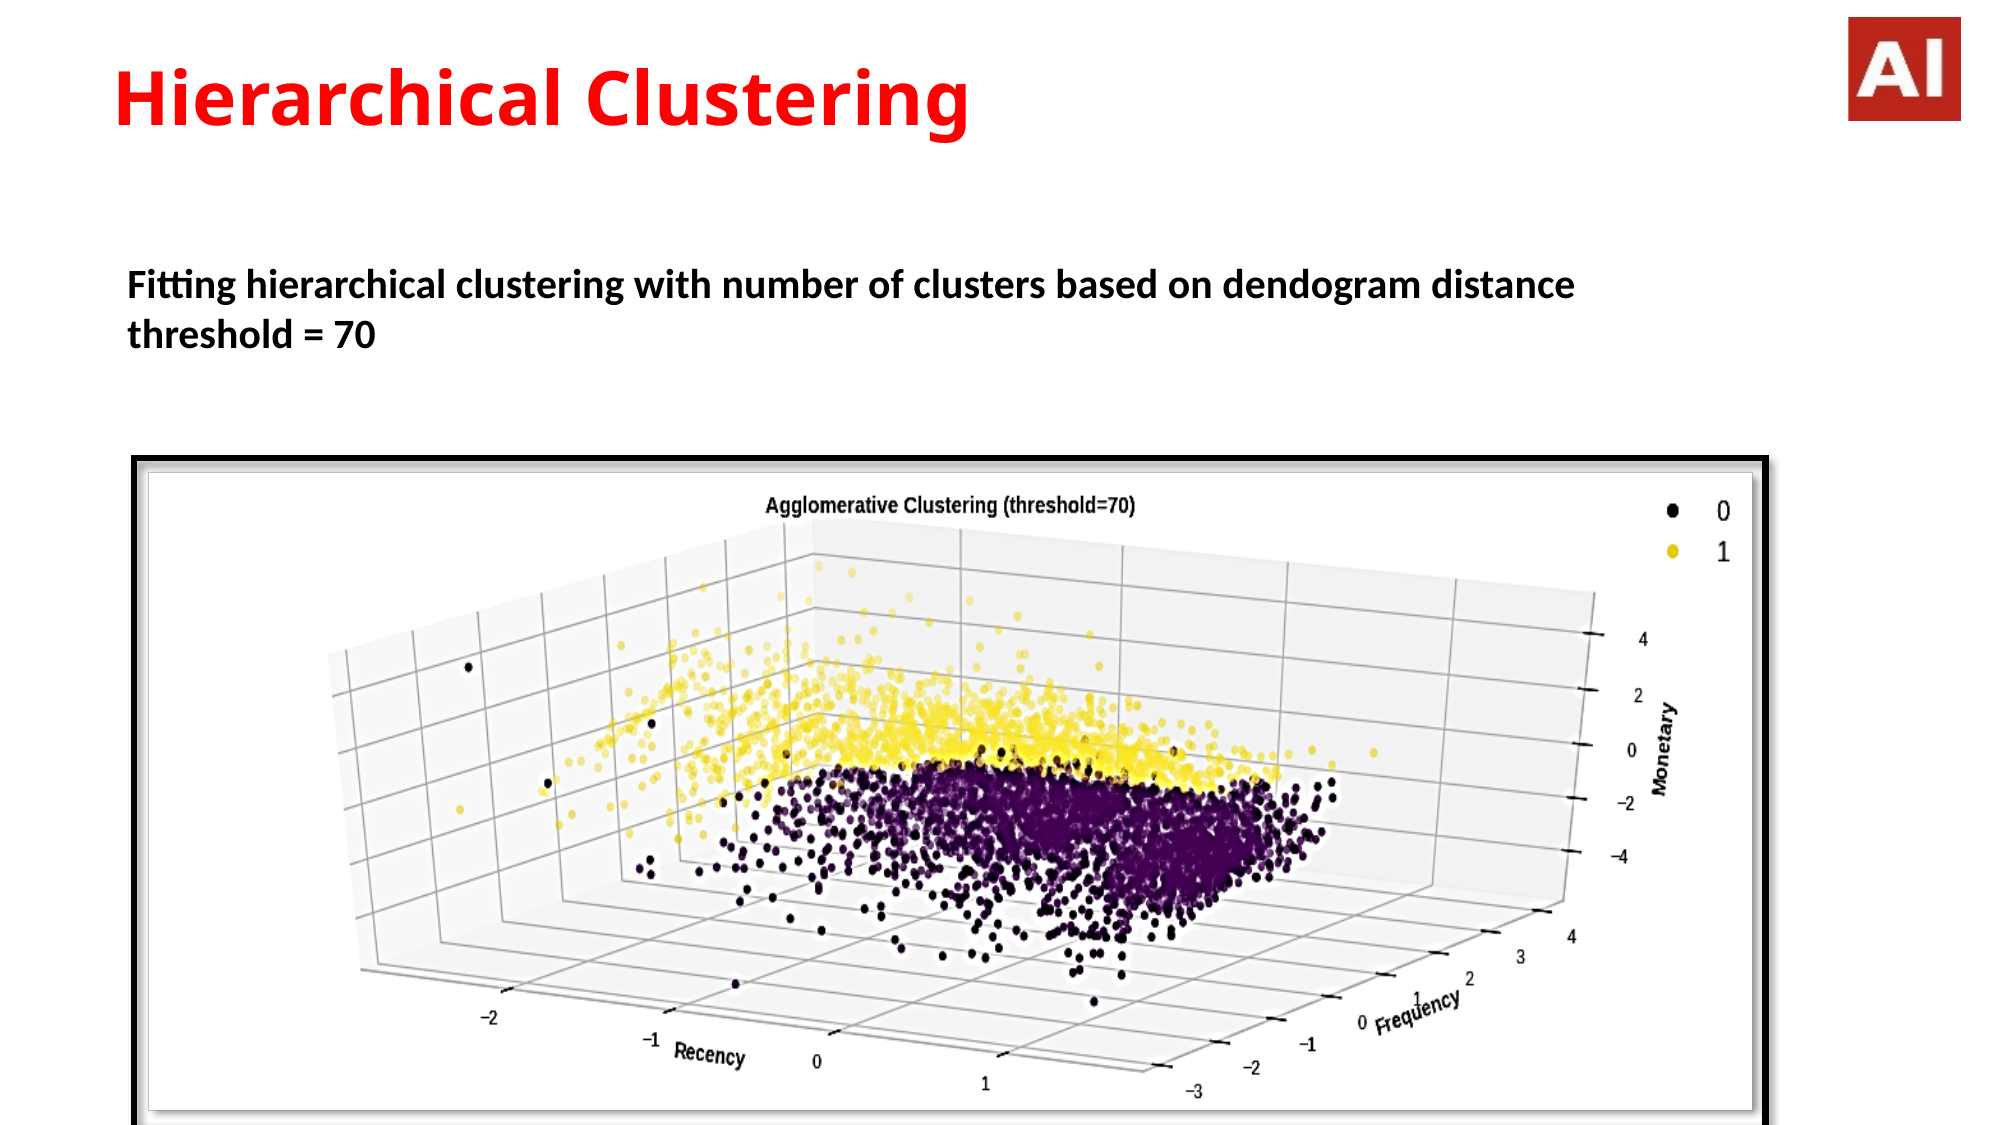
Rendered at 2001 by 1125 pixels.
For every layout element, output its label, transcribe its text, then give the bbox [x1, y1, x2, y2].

text_box Fitting hierarchical clustering with number of clusters based on dendogram distance threshold = 70 [112, 249, 1763, 365]
text_box [1848, 17, 1961, 121]
picture [137, 460, 1763, 1125]
title Hierarchical Clustering [112, 50, 1323, 138]
